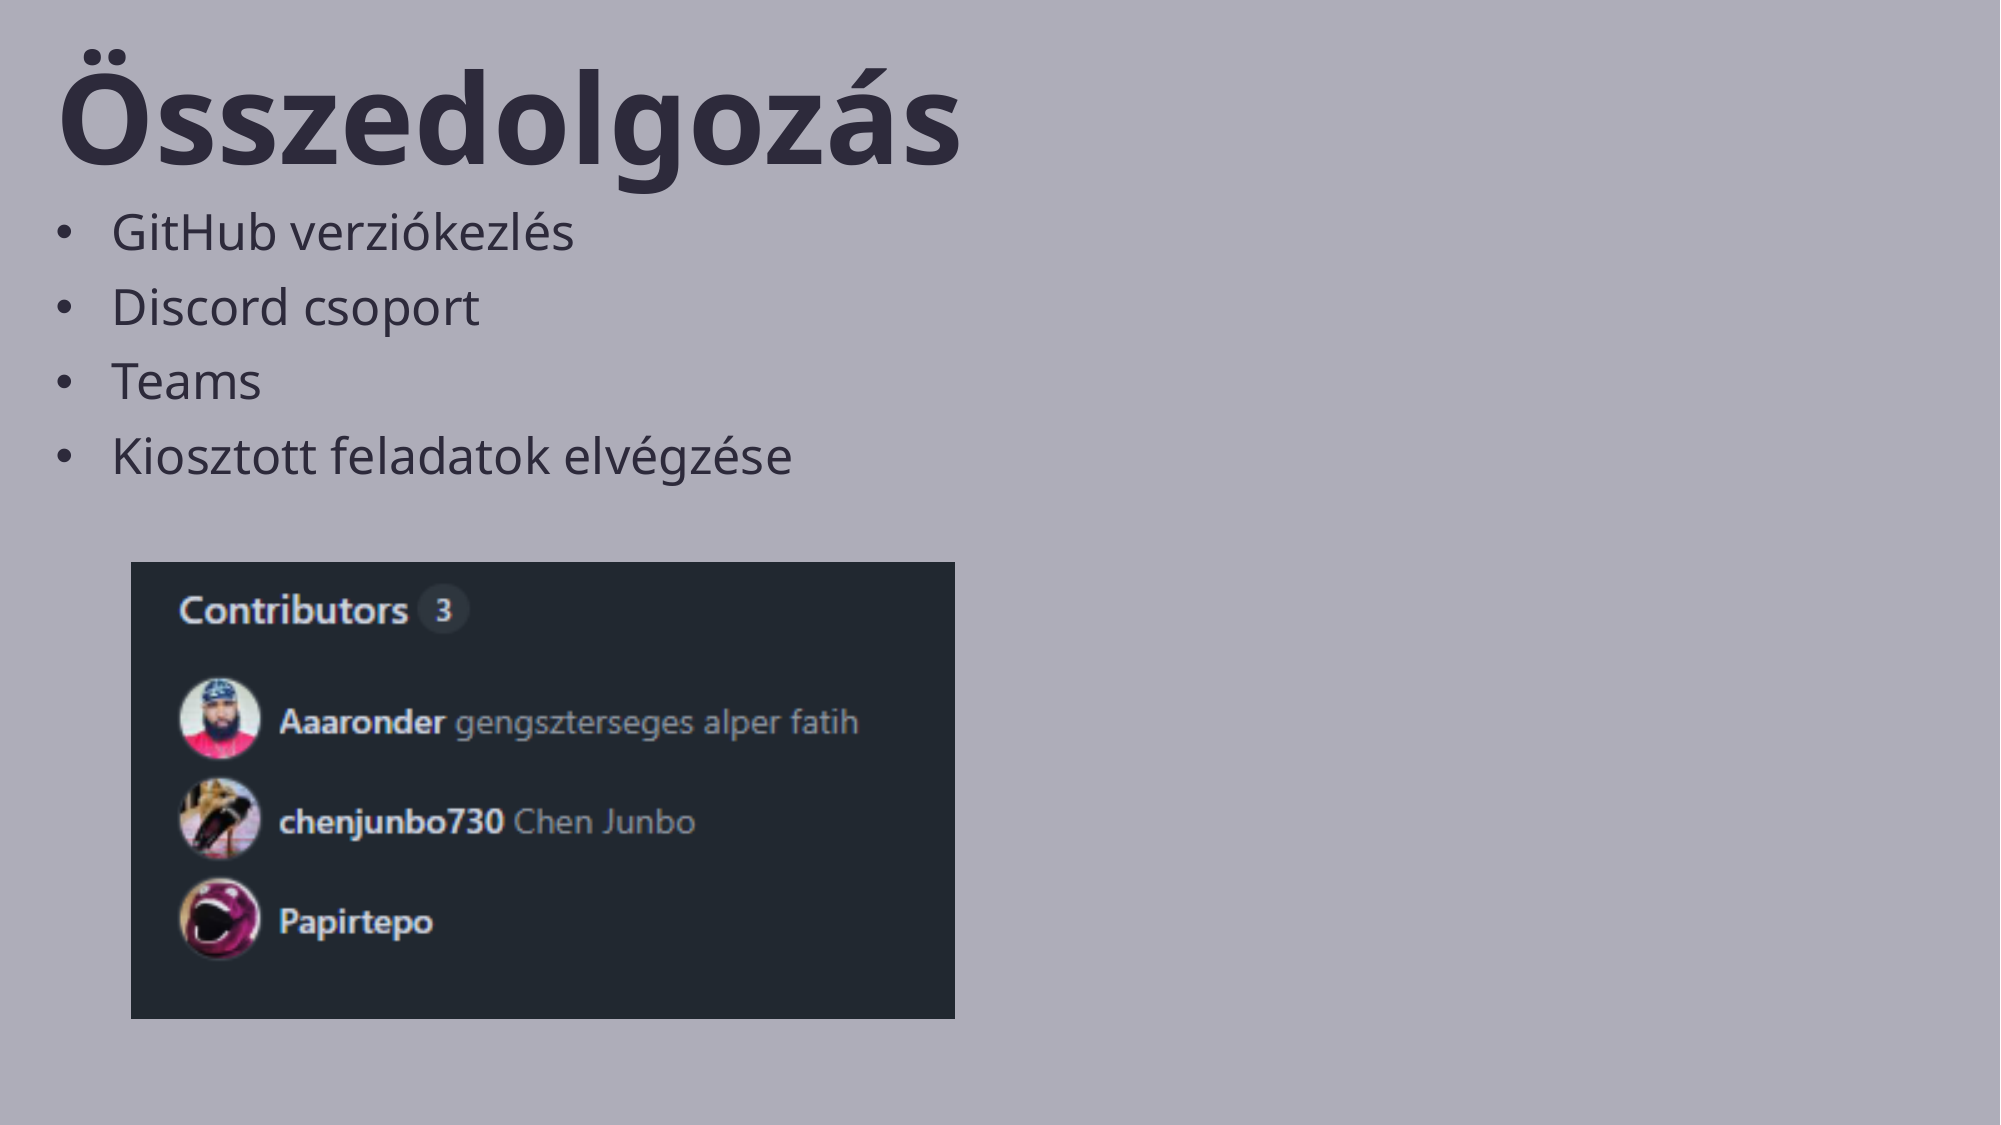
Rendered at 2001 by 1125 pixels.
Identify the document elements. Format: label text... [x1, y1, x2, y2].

picture [131, 561, 955, 1020]
subtitle GitHub verziókezlés Discord csoport Teams Kiosztott feladatok elvégzése [40, 199, 1606, 824]
title Összedolgozás [40, 39, 1541, 199]
